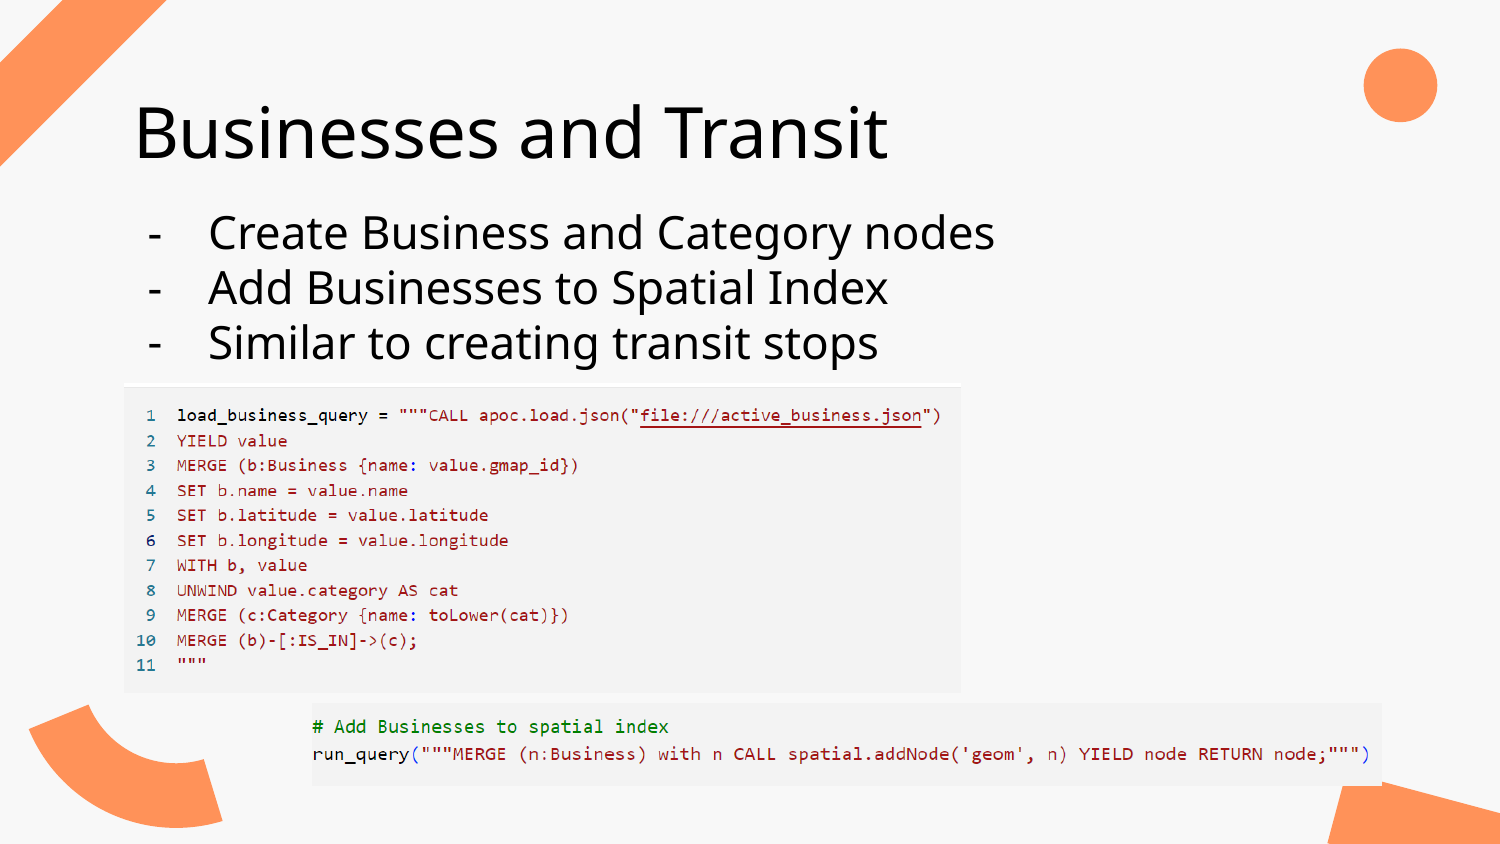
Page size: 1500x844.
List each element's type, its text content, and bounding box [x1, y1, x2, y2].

title Businesses and Transit [118, 72, 1382, 167]
subtitle Create Business and Category nodes Add Businesses to Spatial Index Similar to creating transit stops [118, 188, 1382, 489]
picture [312, 703, 1383, 786]
picture [123, 383, 961, 693]
